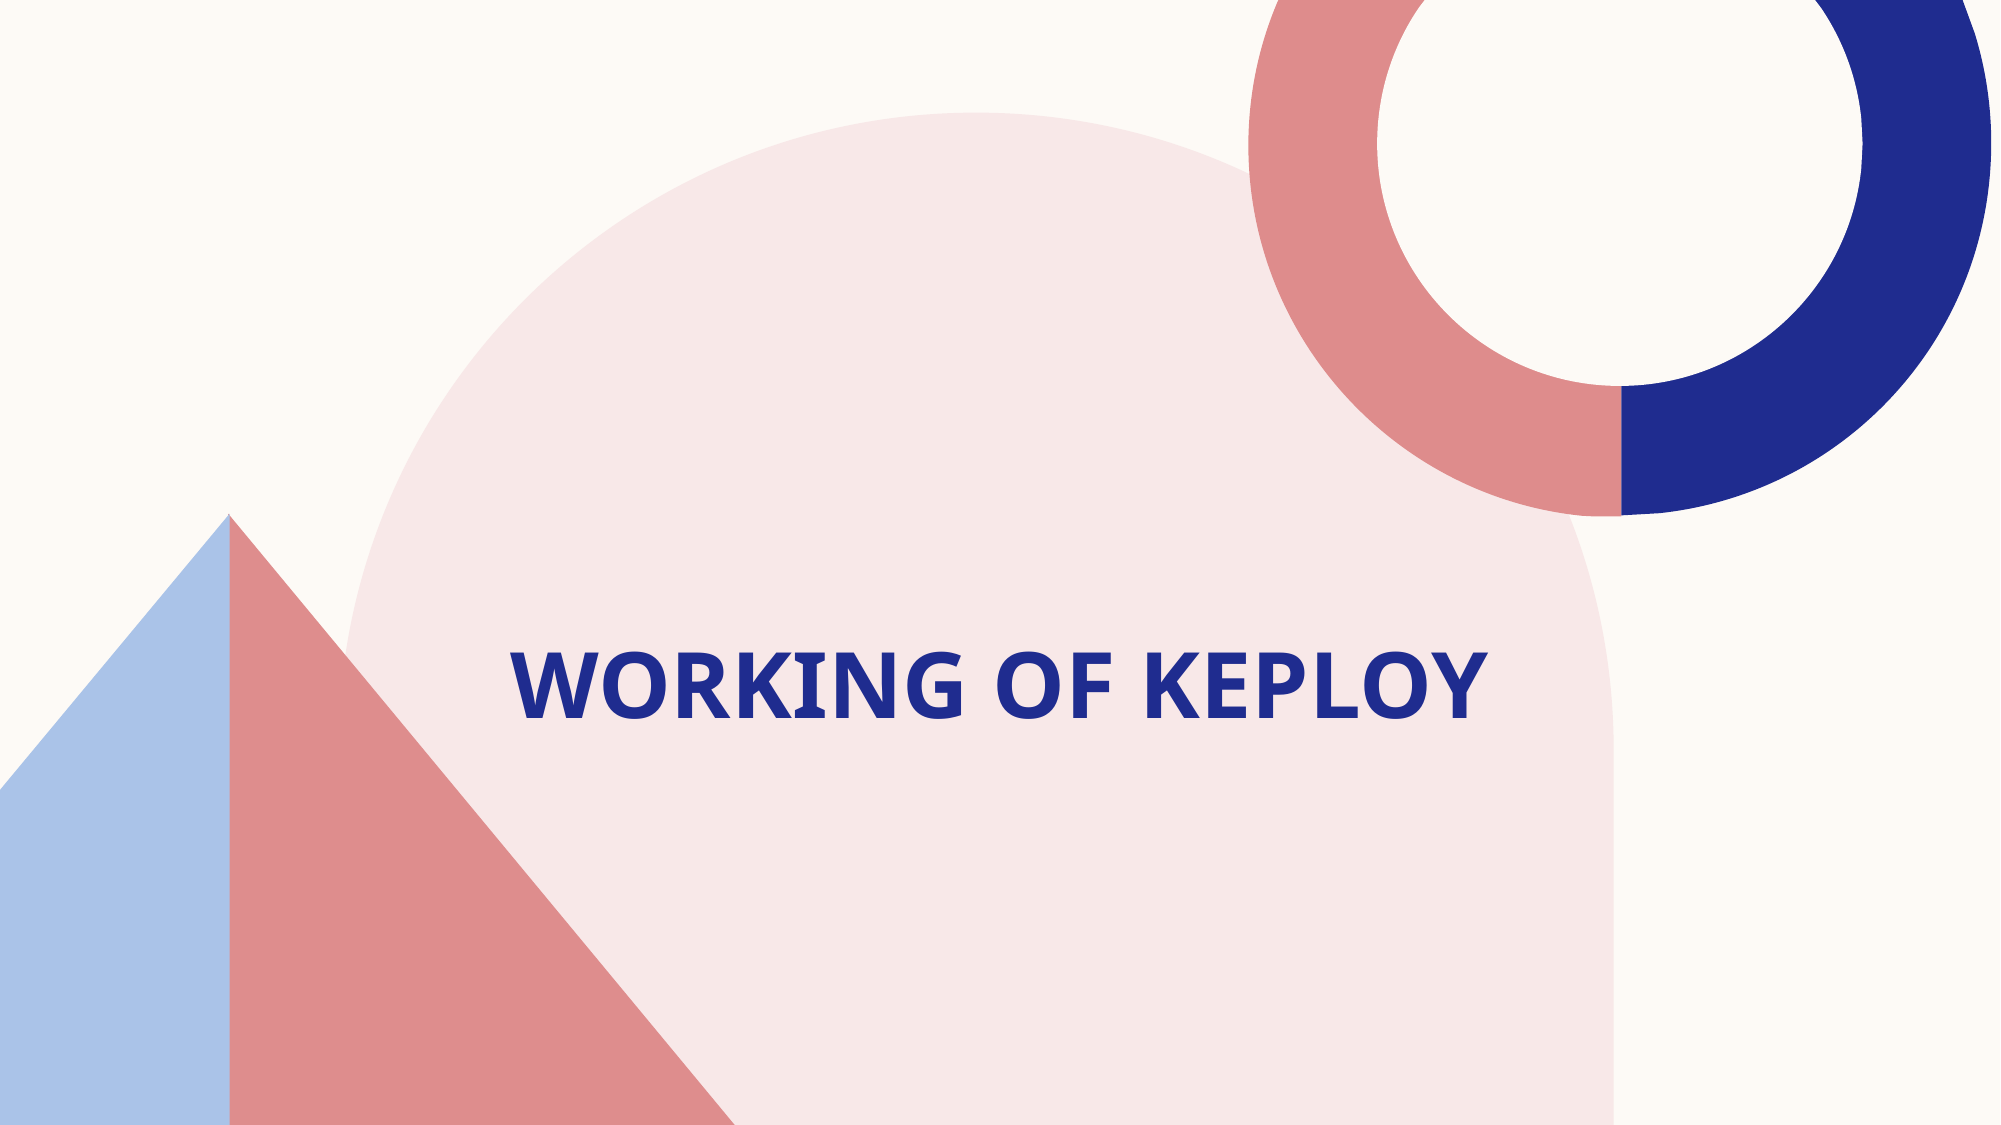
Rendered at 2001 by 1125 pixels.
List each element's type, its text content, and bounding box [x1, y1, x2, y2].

title Working of Keploy [474, 619, 1525, 746]
